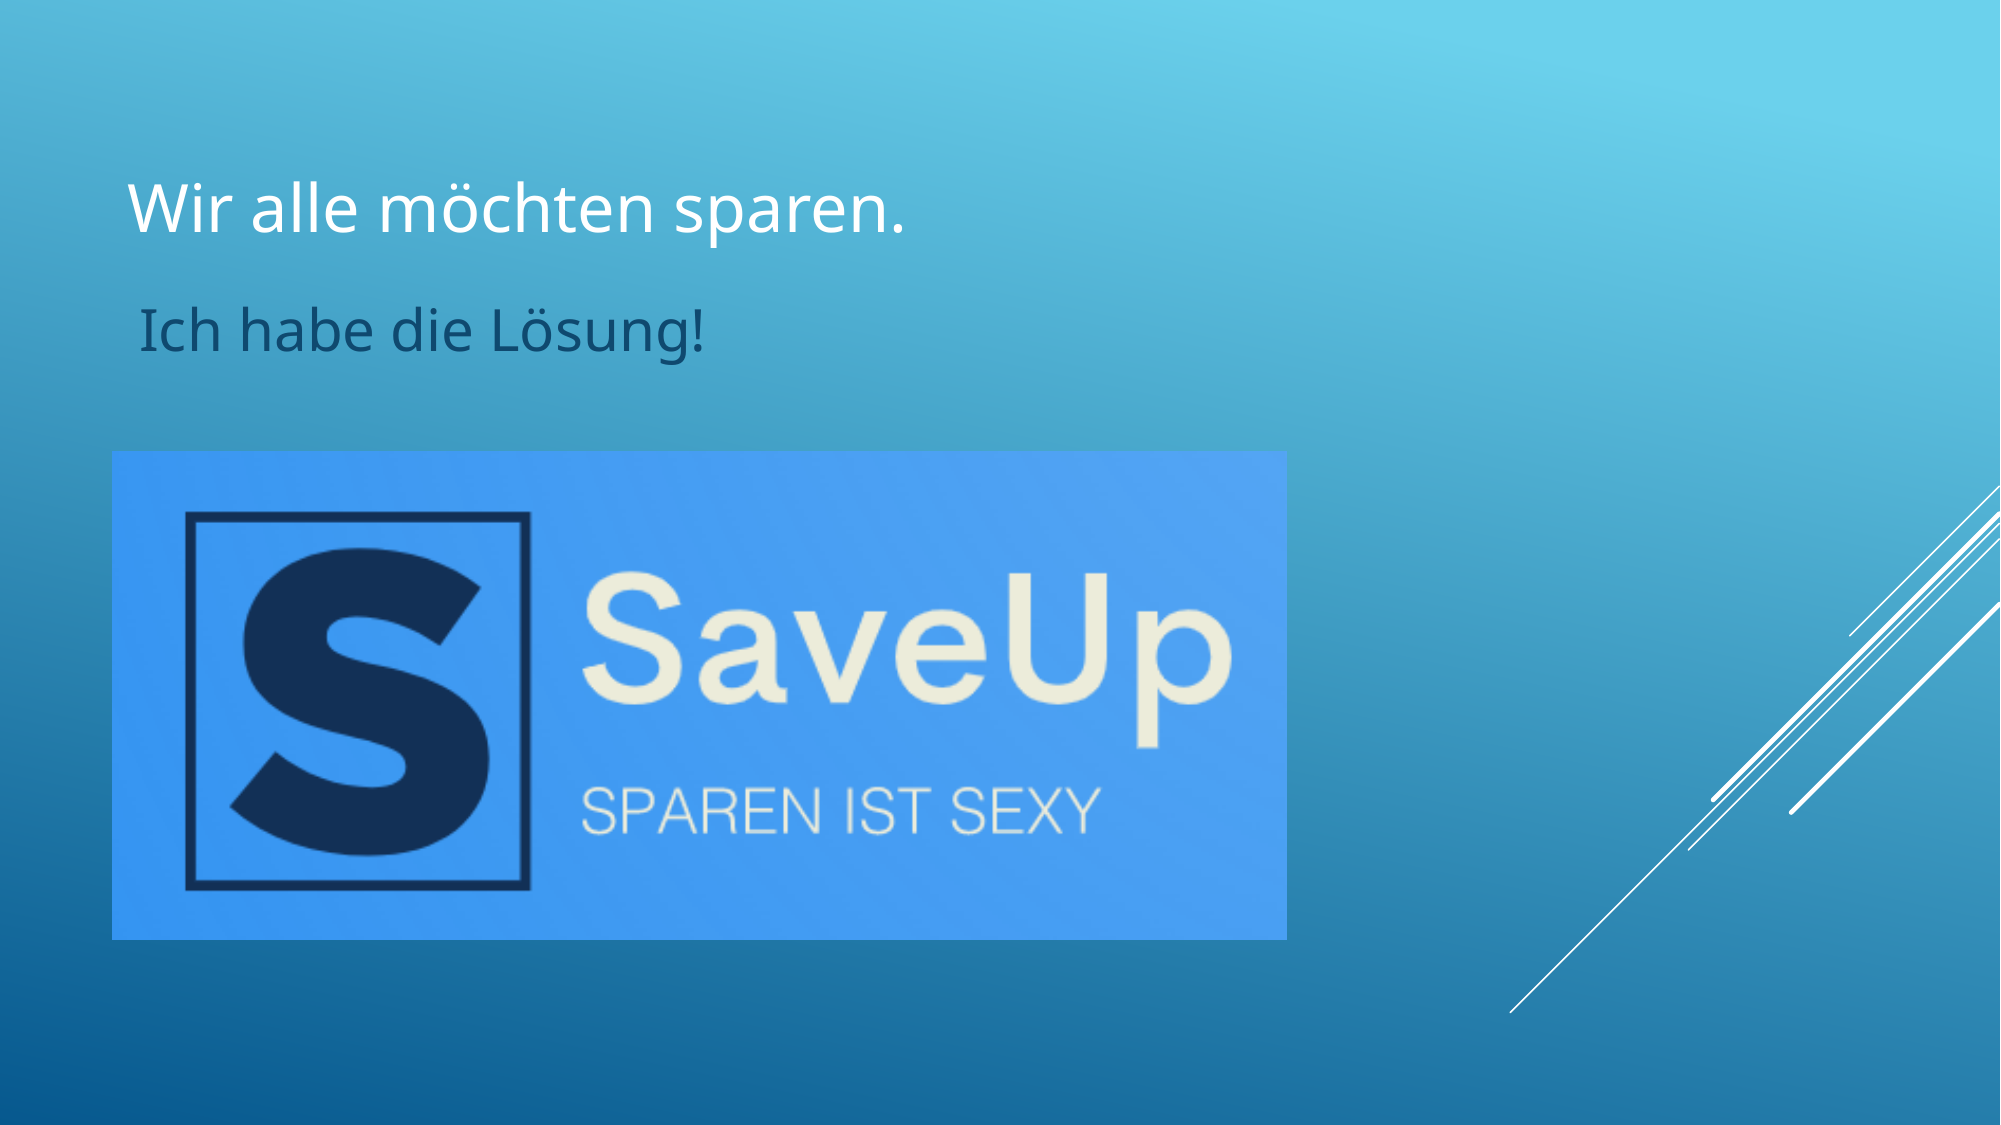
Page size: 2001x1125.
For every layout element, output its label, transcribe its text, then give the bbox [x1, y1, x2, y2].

text_box Wir alle möchten sparen. [112, 158, 1088, 299]
list Ich habe die Lösung! [124, 266, 1525, 390]
picture [111, 451, 1287, 940]
